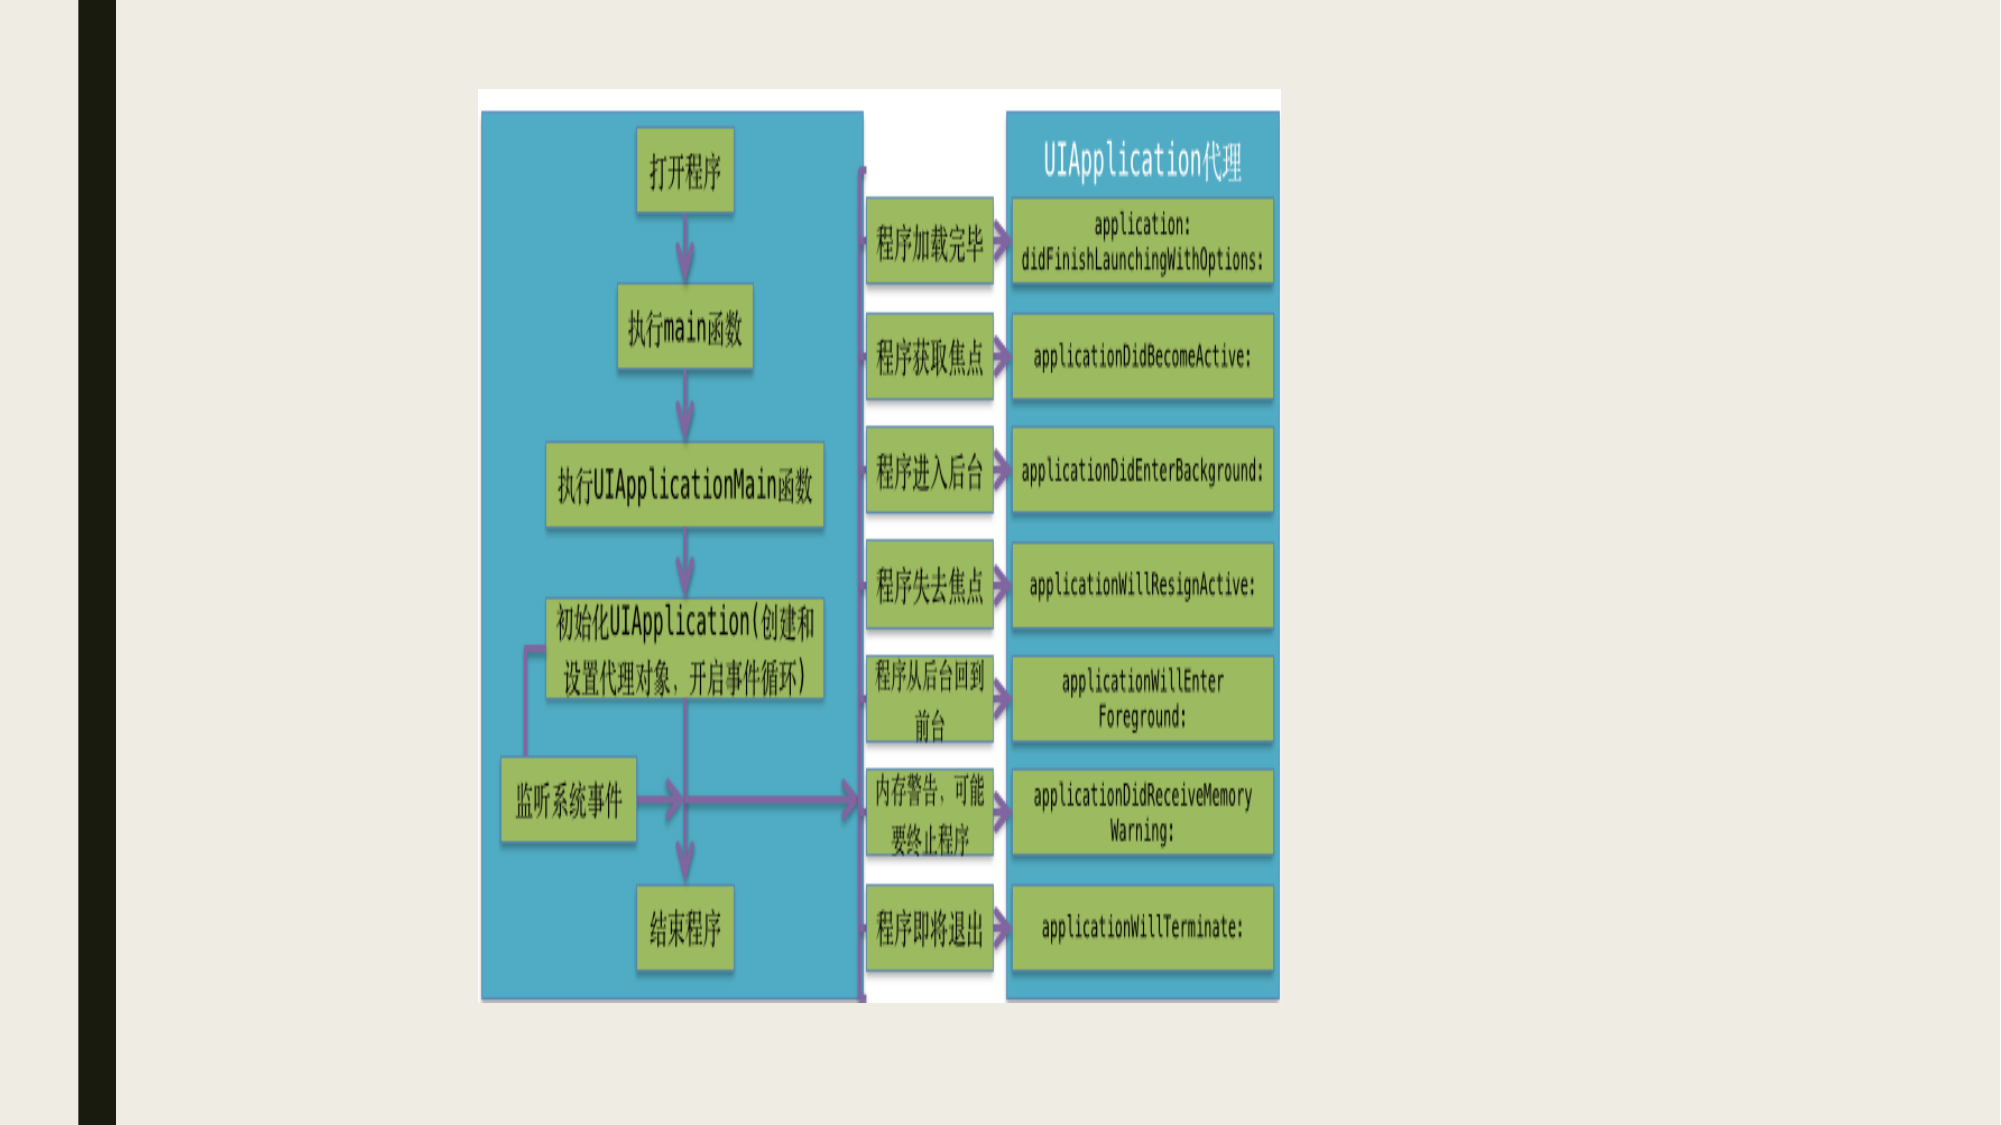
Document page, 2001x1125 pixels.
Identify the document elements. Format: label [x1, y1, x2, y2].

picture [478, 89, 1281, 1003]
